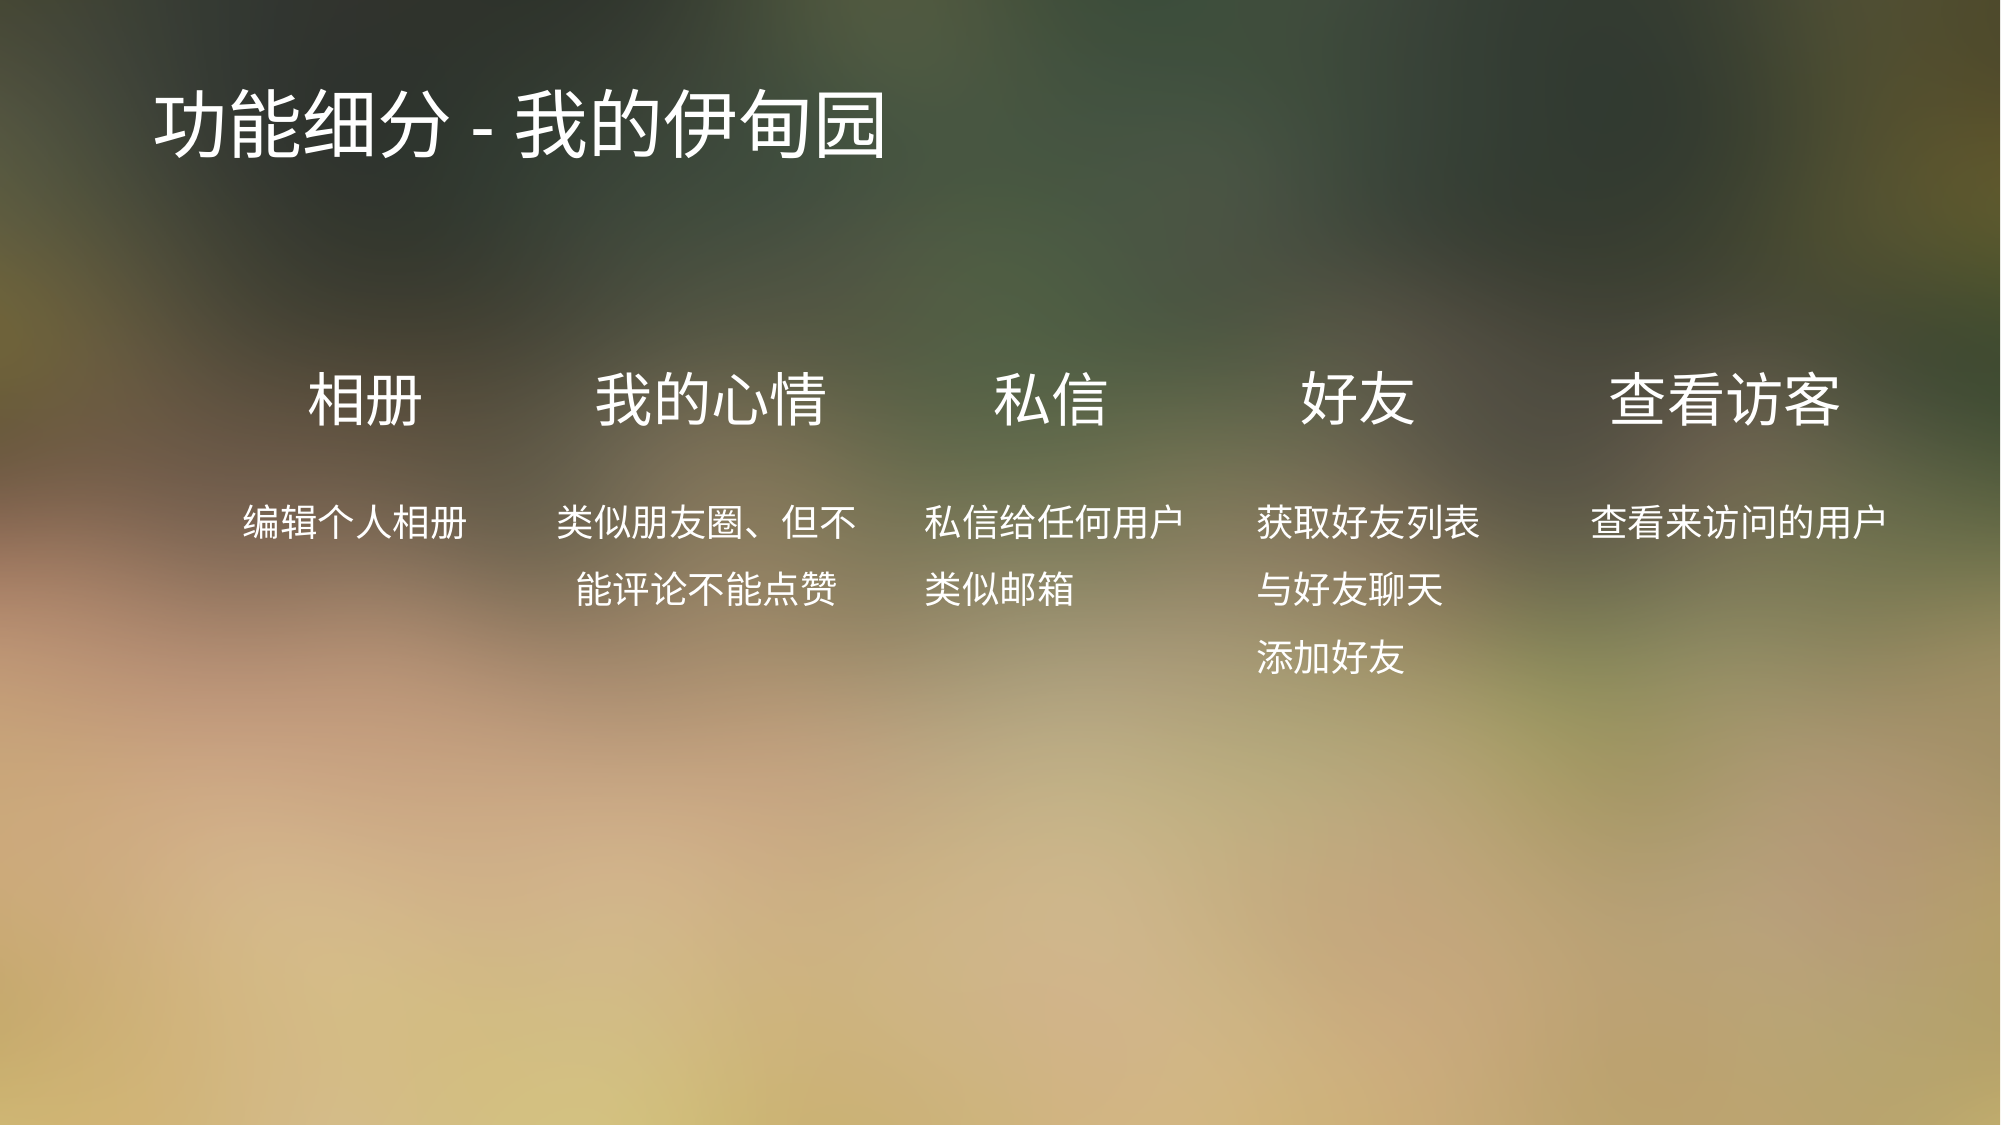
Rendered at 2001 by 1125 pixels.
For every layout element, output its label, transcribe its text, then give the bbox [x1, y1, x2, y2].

text_box 编辑个人相册 [227, 469, 529, 803]
text_box 查看访客 [1583, 359, 1868, 445]
text_box 我的心情 [569, 359, 854, 445]
text_box 好友 [1216, 358, 1501, 445]
text_box 查看来访问的用户 [1563, 469, 1918, 803]
picture [0, 0, 2001, 1125]
text_box 私信 [909, 359, 1194, 445]
text_box 类似朋友圈、但不能评论不能点赞 [529, 469, 884, 803]
title 功能细分-我的伊甸园 [137, 59, 1863, 197]
text_box 私信给任何用户 类似邮箱 [909, 469, 1241, 803]
text_box 相册 [227, 359, 504, 445]
text_box 获取好友列表 与好友聊天 添加好友 [1241, 469, 1563, 803]
